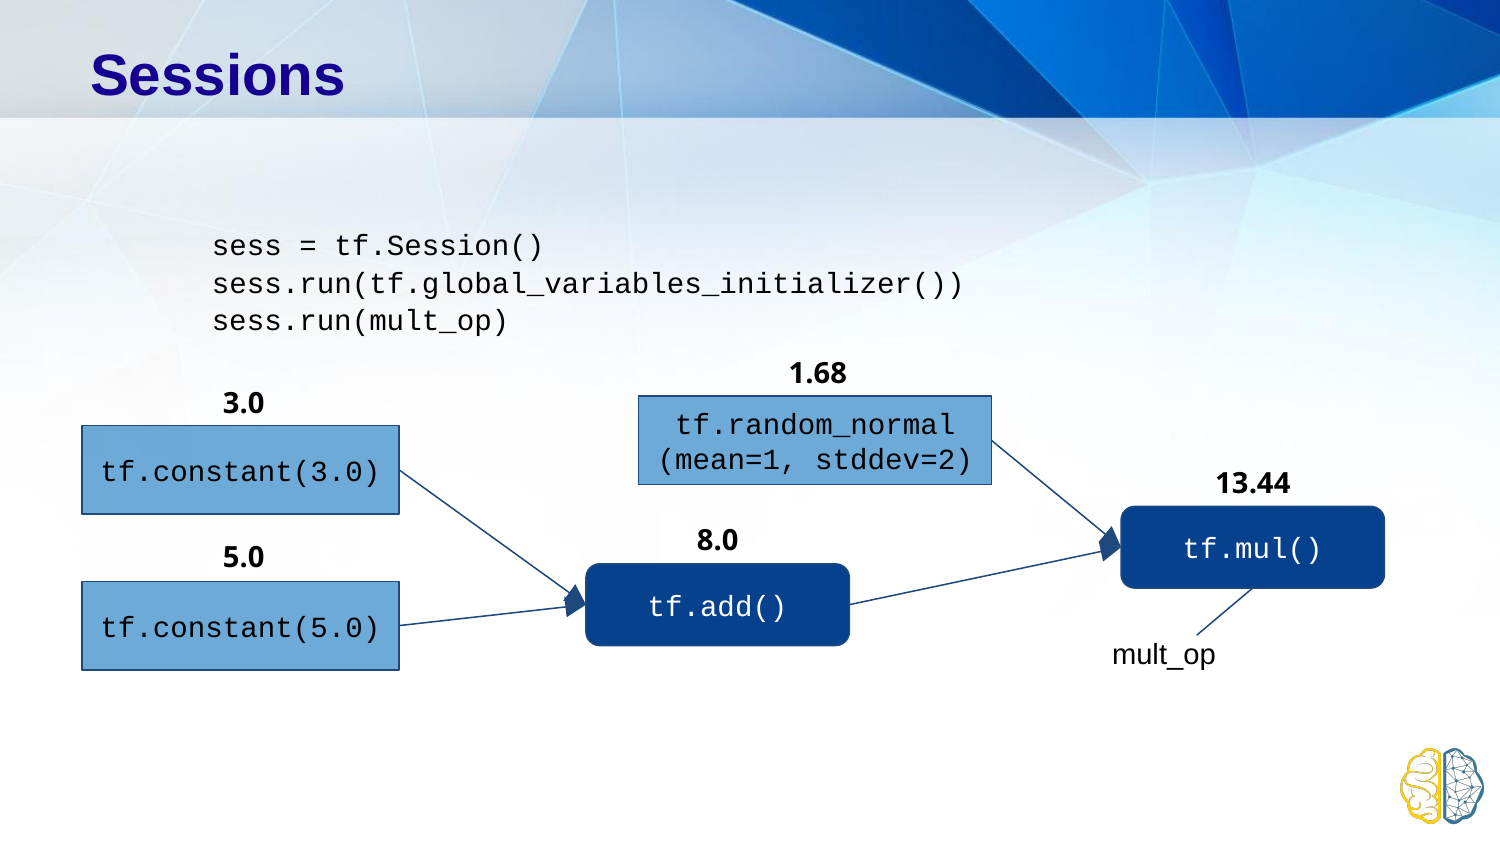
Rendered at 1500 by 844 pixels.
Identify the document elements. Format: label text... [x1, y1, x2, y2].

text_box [1196, 587, 1254, 636]
text_box tf.mul() [1126, 506, 1385, 589]
text_box tf.add() [586, 563, 850, 646]
picture [0, 0, 1500, 844]
text_box tf.constant(3.0) [81, 425, 399, 514]
text_box 13.44 [1197, 449, 1308, 506]
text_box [398, 469, 587, 605]
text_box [398, 611, 587, 626]
text_box tf.random_normal (mean=1, stddev=2) [638, 396, 992, 485]
text_box 1.68 [773, 339, 863, 396]
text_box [991, 440, 1122, 548]
text_box 8.0 [673, 506, 762, 563]
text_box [849, 546, 1122, 605]
title Sessions [75, 21, 1425, 122]
text_box sess = tf.Session() [196, 211, 665, 248]
text_box 3.0 [199, 369, 288, 425]
text_box mult_op [1097, 620, 1232, 678]
text_box 5.0 [199, 523, 288, 581]
text_box sess.run(mult_op) [196, 286, 840, 344]
text_box sess.run(tf.global_variables_initializer()) [196, 248, 1066, 307]
text_box tf.constant(5.0) [81, 581, 399, 670]
